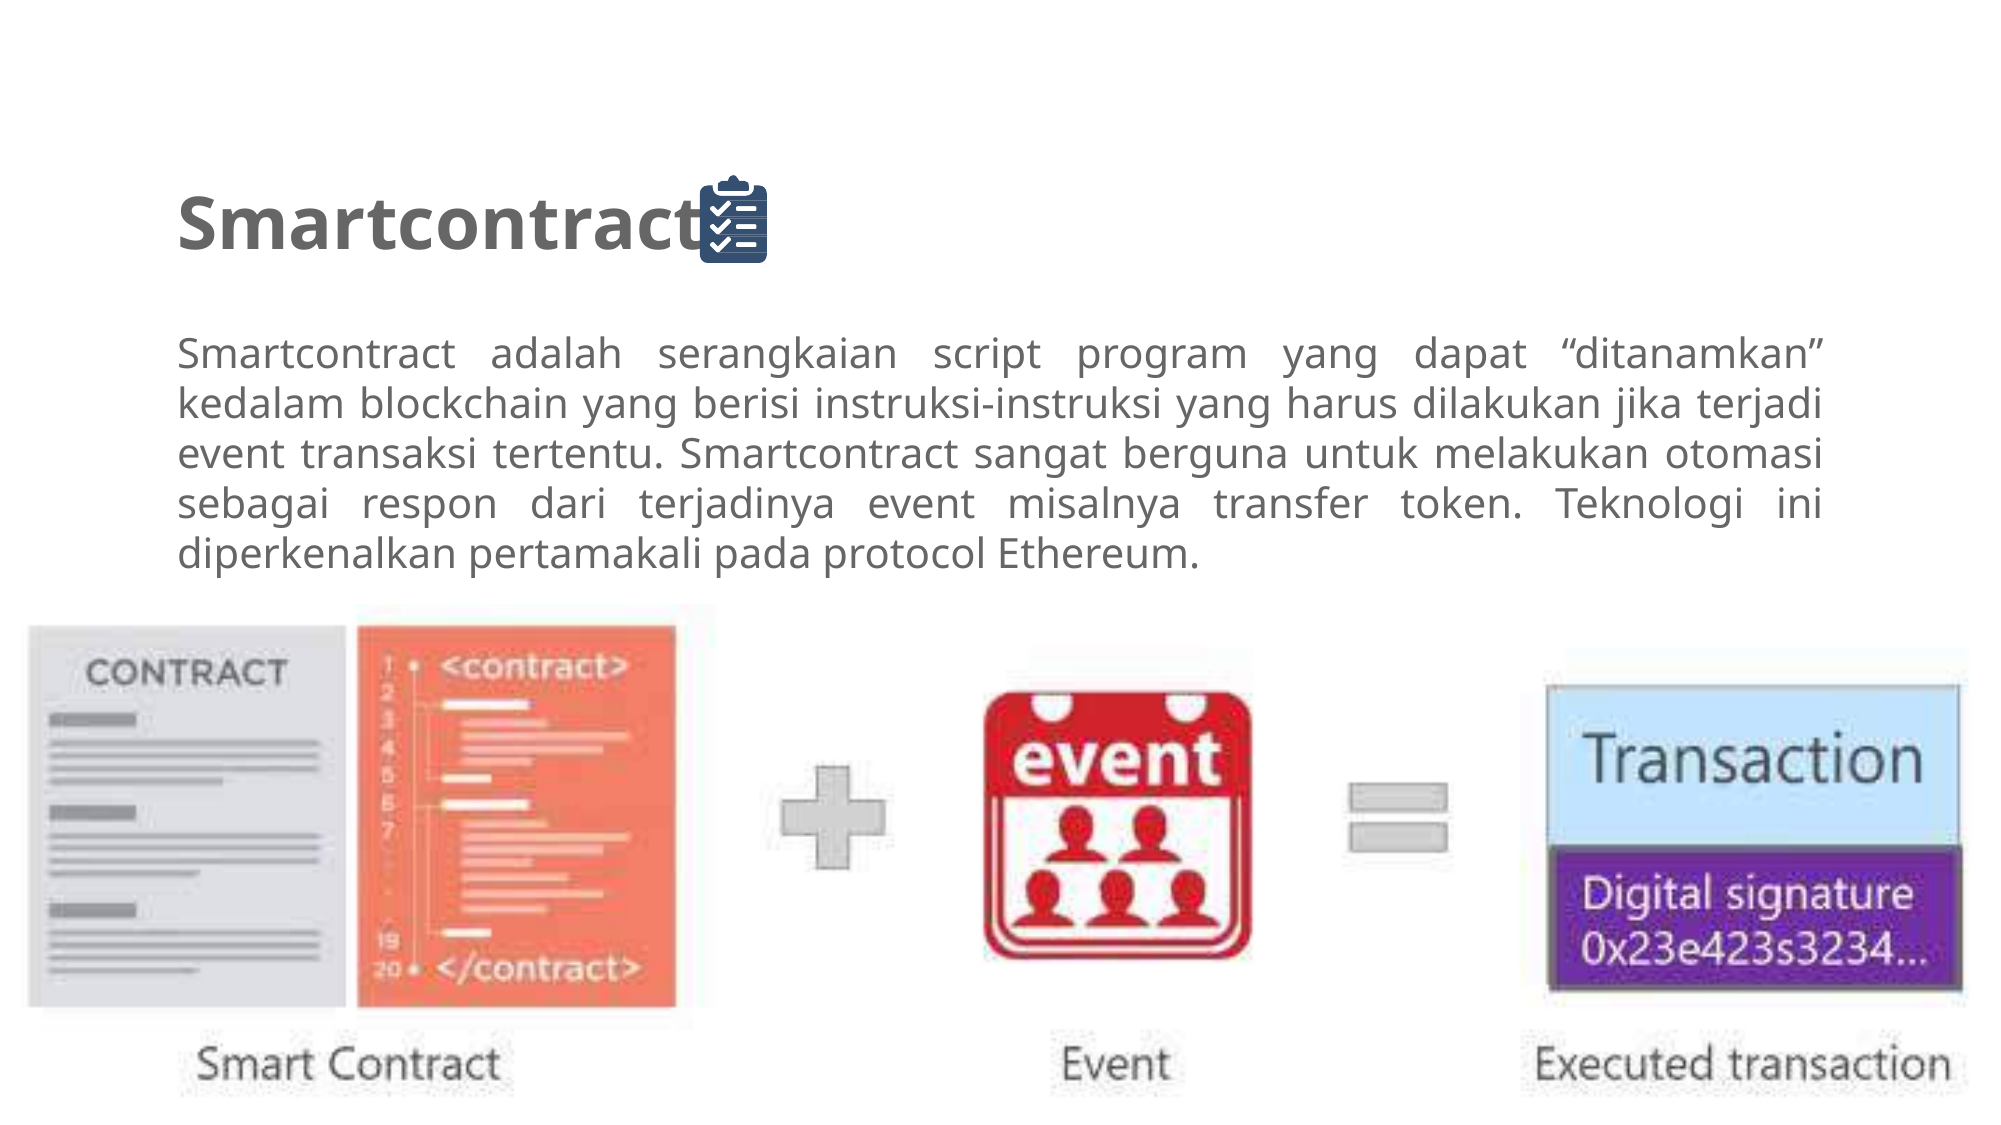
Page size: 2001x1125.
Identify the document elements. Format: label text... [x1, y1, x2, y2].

text_box Smartcontract [174, 174, 1098, 263]
text_box [717, 175, 749, 191]
text_box [699, 185, 767, 263]
text_box Smartcontract adalah serangkaian script program yang dapat “ditanamkan” kedalam blockchain yang berisi instruksi-instruksi yang harus dilakukan jika terjadi event transaksi tertentu. Smartcontract sangat berguna untuk melakukan otomasi sebagai respon dari terjadinya event misalnya transfer token. Teknologi ini diperkenalkan pertamakali pada protocol Ethereum. [174, 324, 1825, 538]
text_box [0, 604, 2000, 1123]
